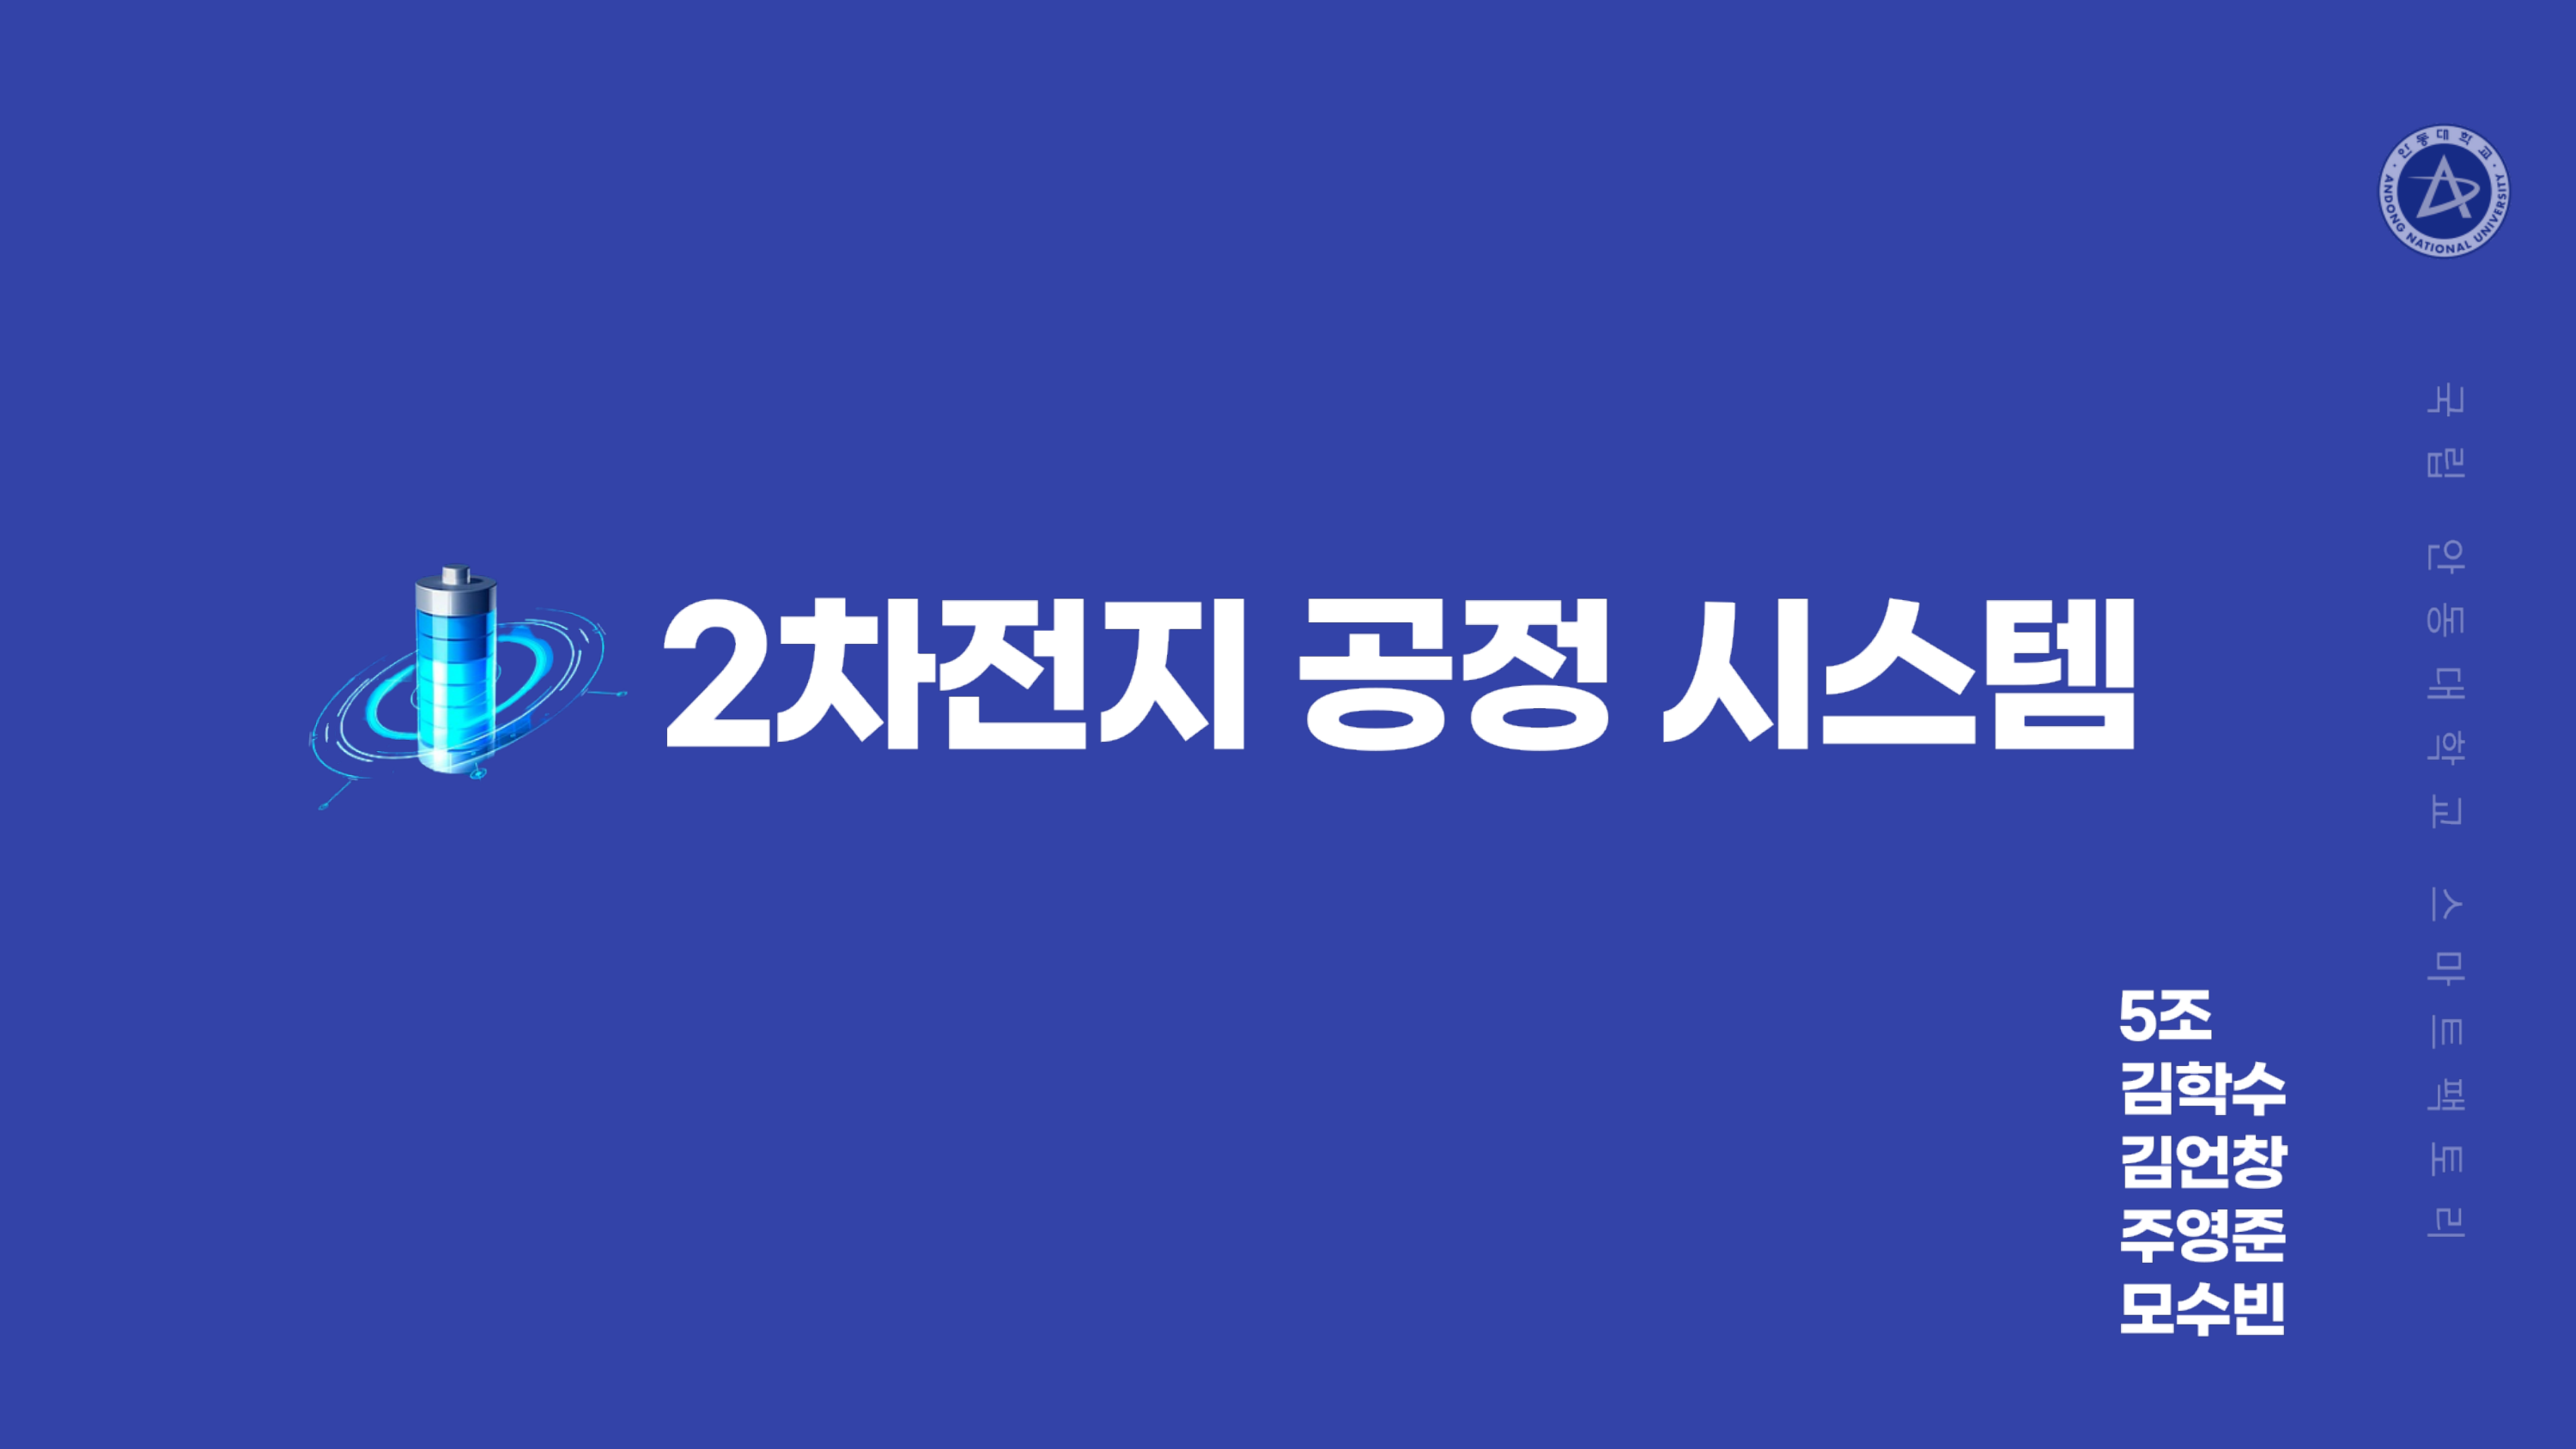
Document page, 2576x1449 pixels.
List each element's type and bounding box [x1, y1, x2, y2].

text_box [2374, 121, 2515, 264]
text_box [198, 452, 721, 864]
picture [603, 274, 2576, 1415]
